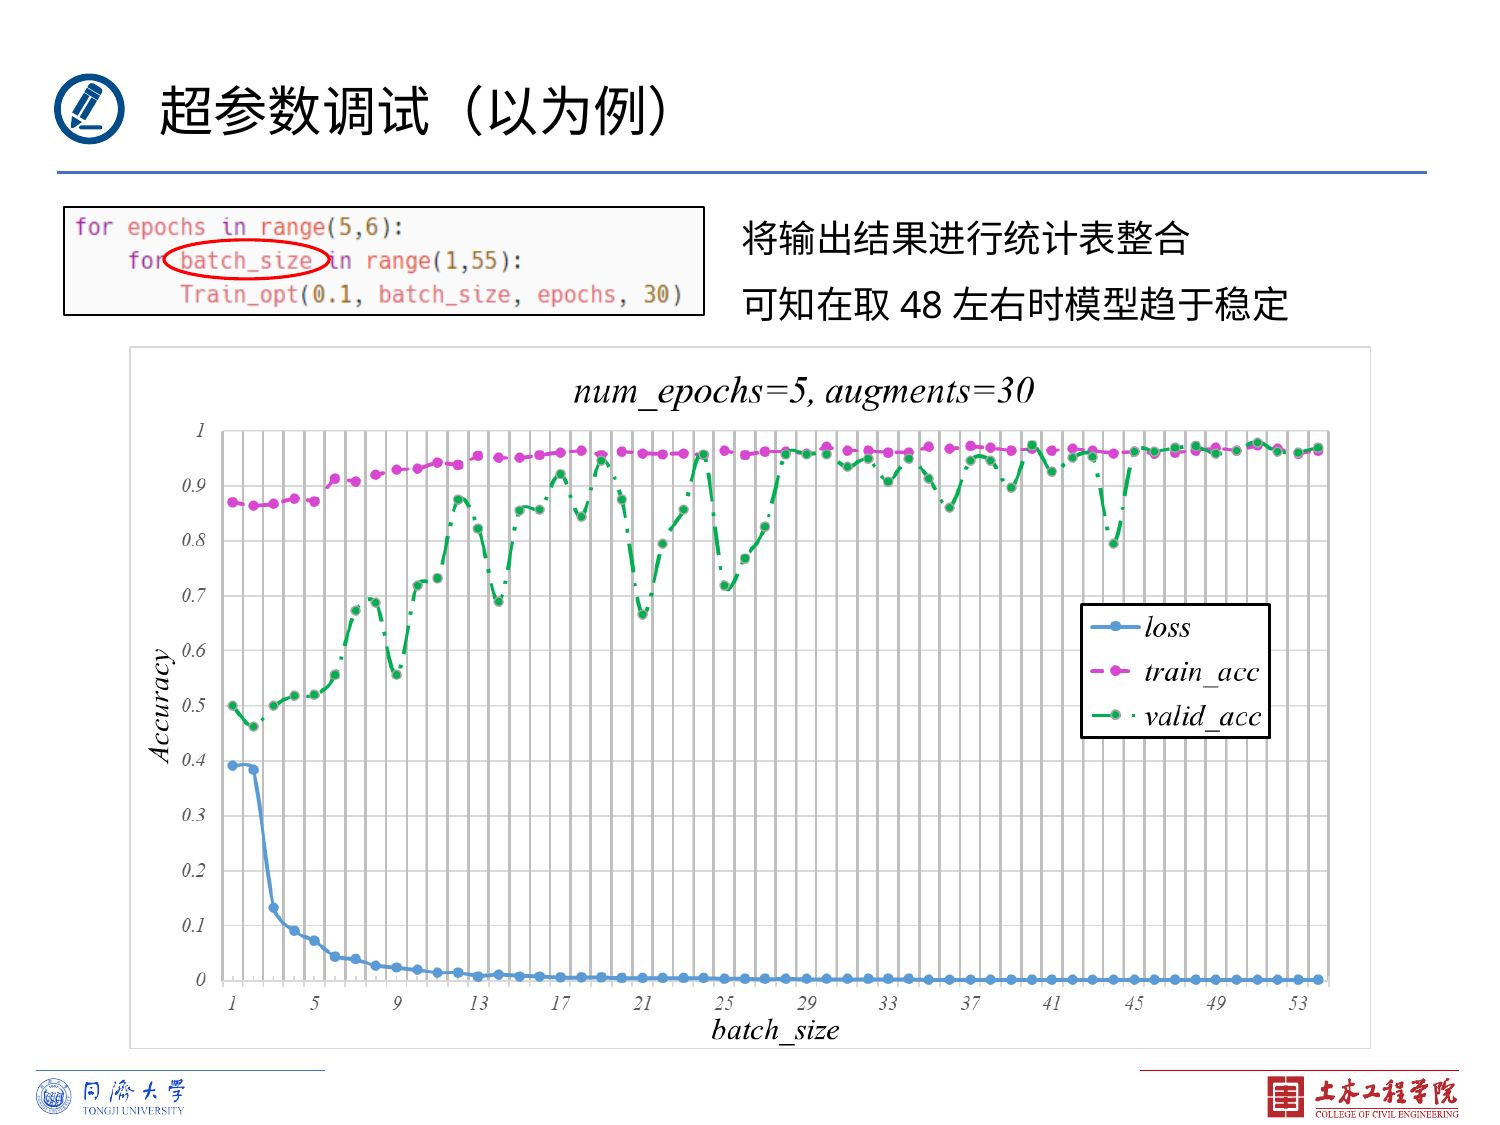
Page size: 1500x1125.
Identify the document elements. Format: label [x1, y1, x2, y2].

picture [129, 346, 1371, 1049]
picture [33, 1076, 188, 1118]
picture [64, 208, 703, 315]
